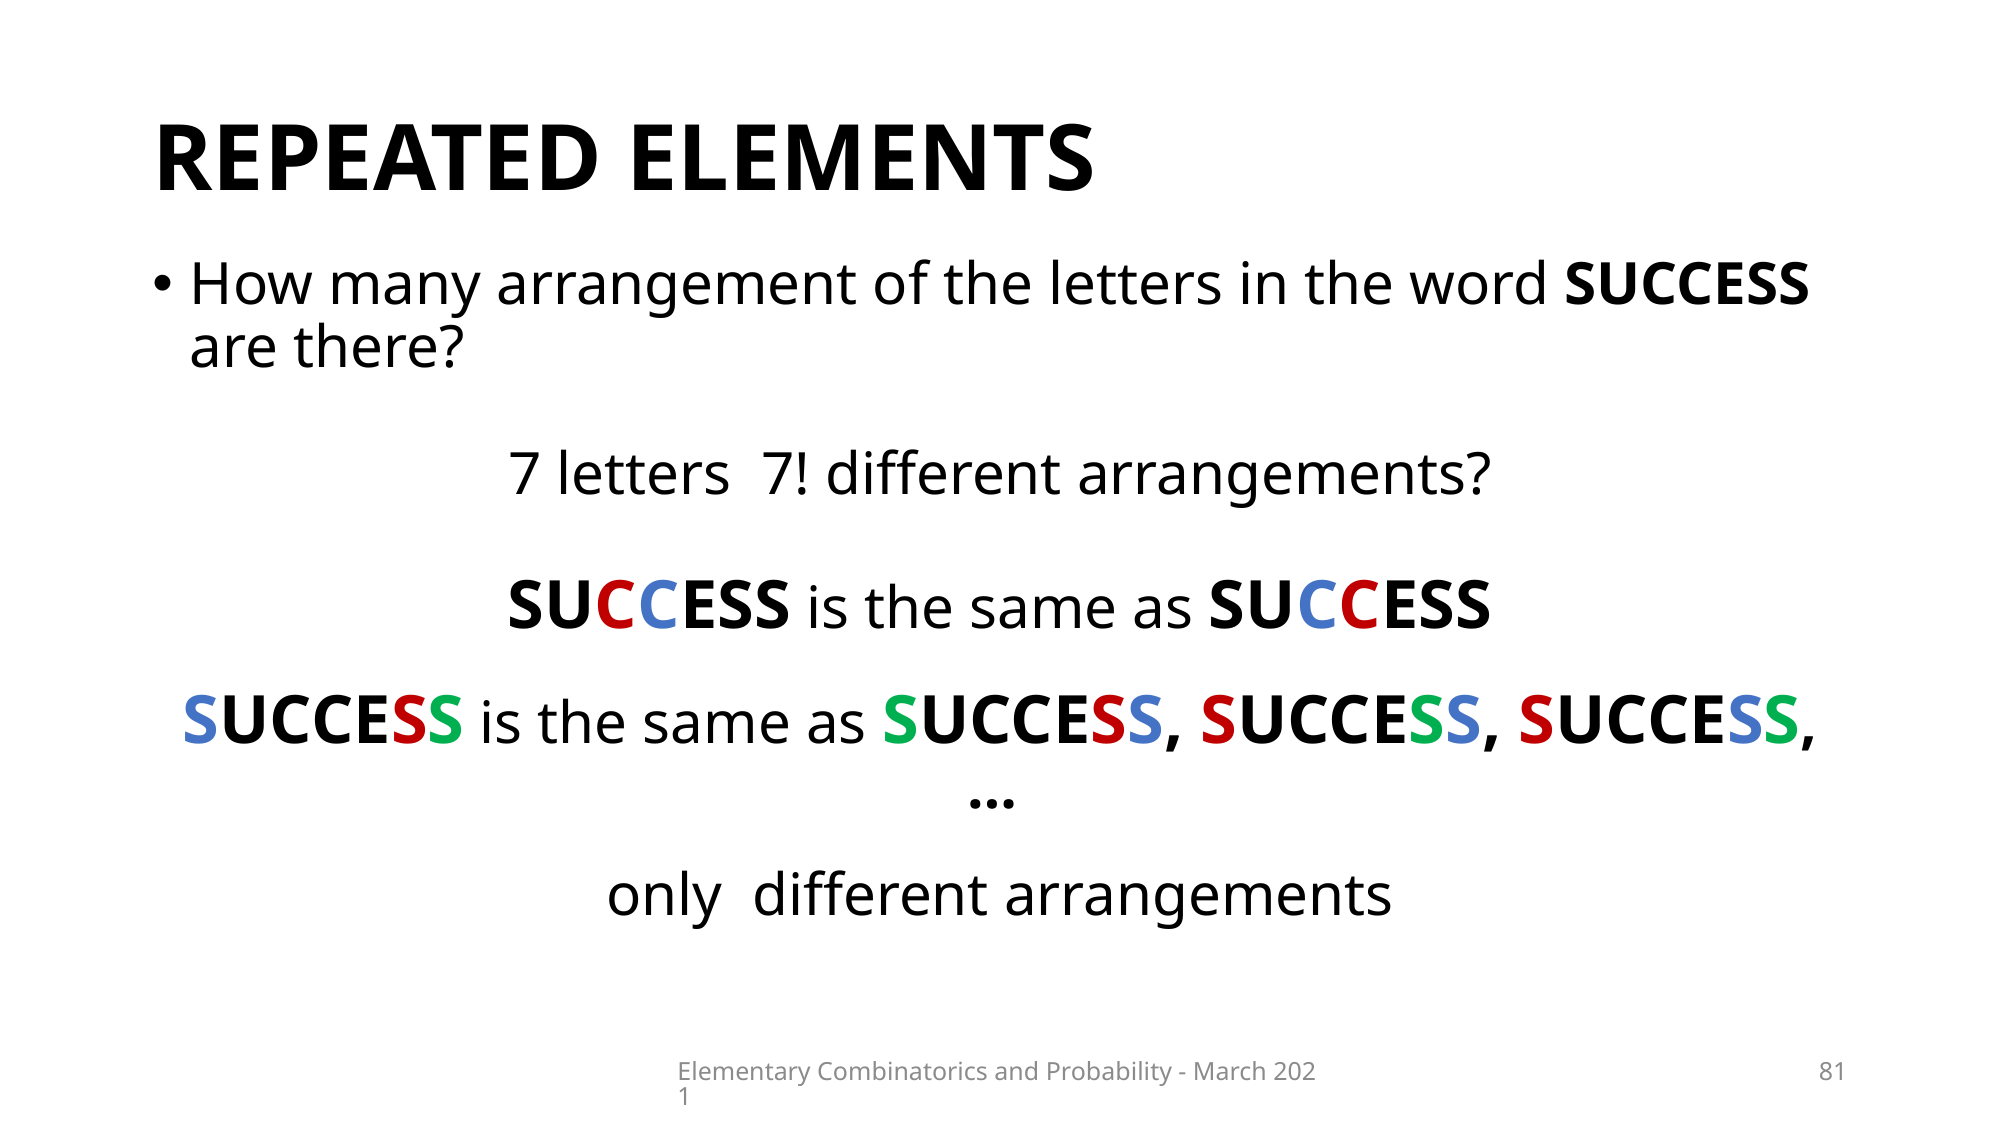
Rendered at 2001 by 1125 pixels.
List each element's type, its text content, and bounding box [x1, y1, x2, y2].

slide_number 81 [1412, 1042, 1863, 1103]
footer Elementary Combinatorics and Probability - March 2021 [662, 1042, 1338, 1103]
title Repeated elements [137, 52, 1863, 270]
